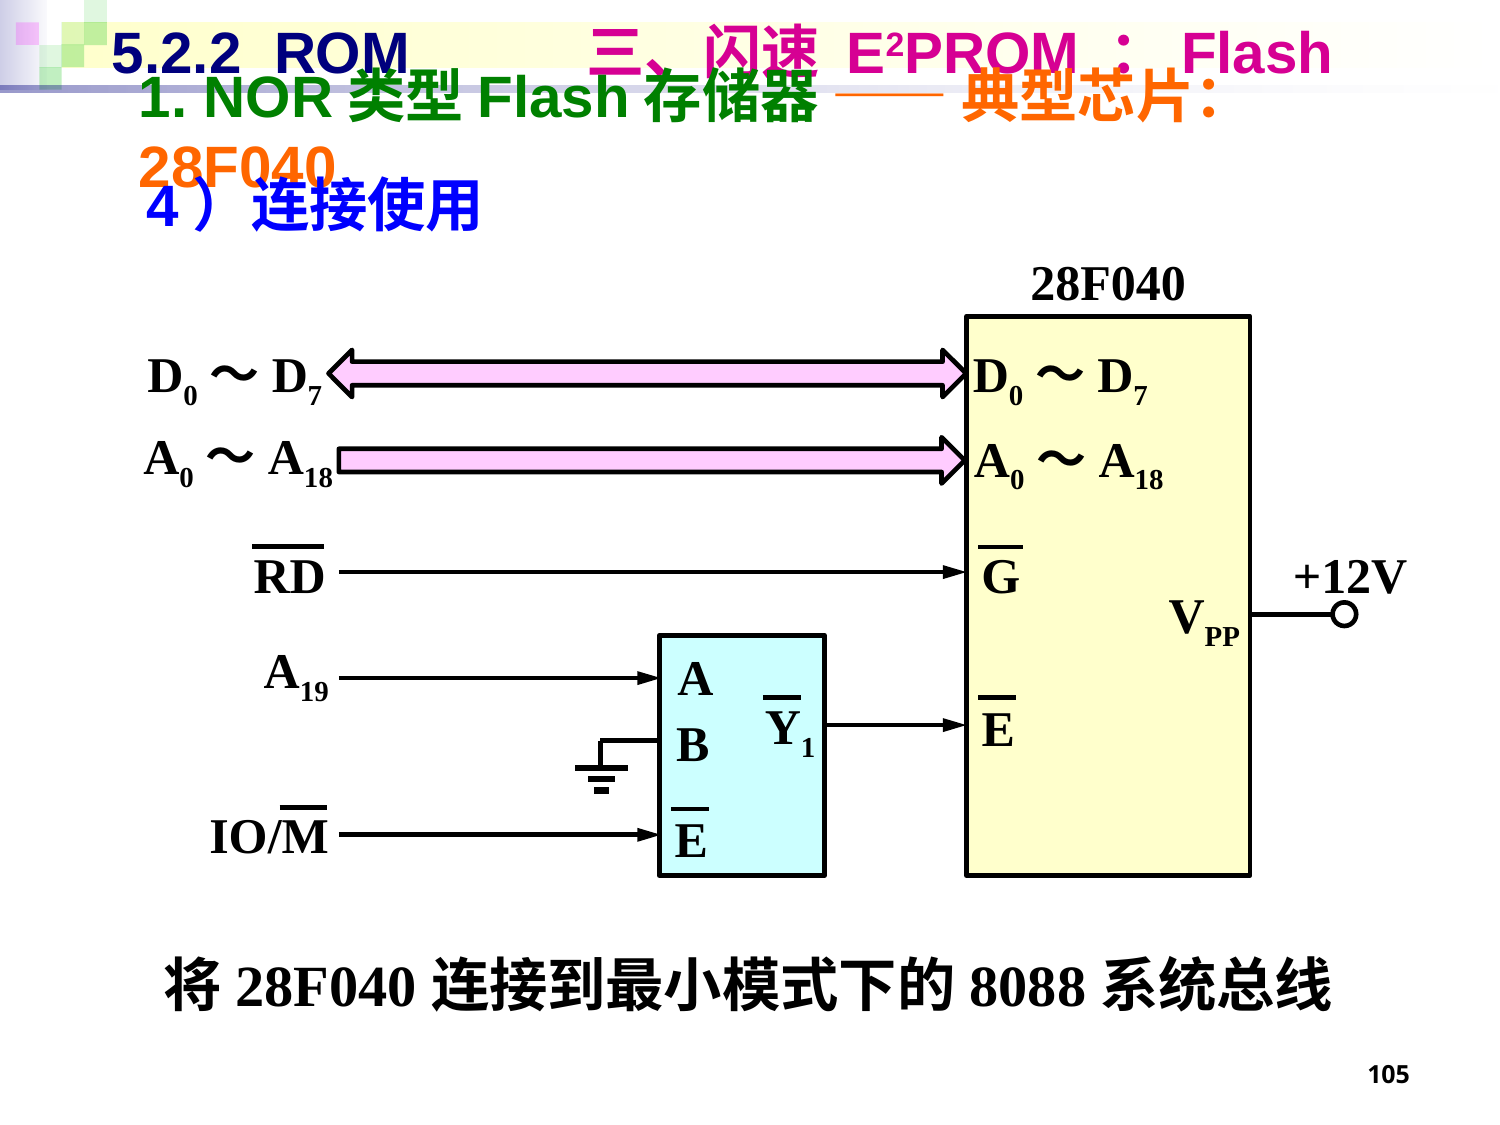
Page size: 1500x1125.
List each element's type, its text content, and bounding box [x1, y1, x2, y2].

list 将28F040连接到最小模式下的8088系统总线 [61, 940, 1435, 1024]
text_box 4）连接使用 [131, 160, 499, 246]
slide_number 105 [1074, 1046, 1426, 1101]
text_box 1. NOR类型Flash存储器 —— 典型芯片：28F040 [123, 86, 1459, 173]
title 5.2.2 ROM 三、闪速 E2PROM ：Flash [96, 6, 1448, 94]
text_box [135, 243, 1424, 876]
